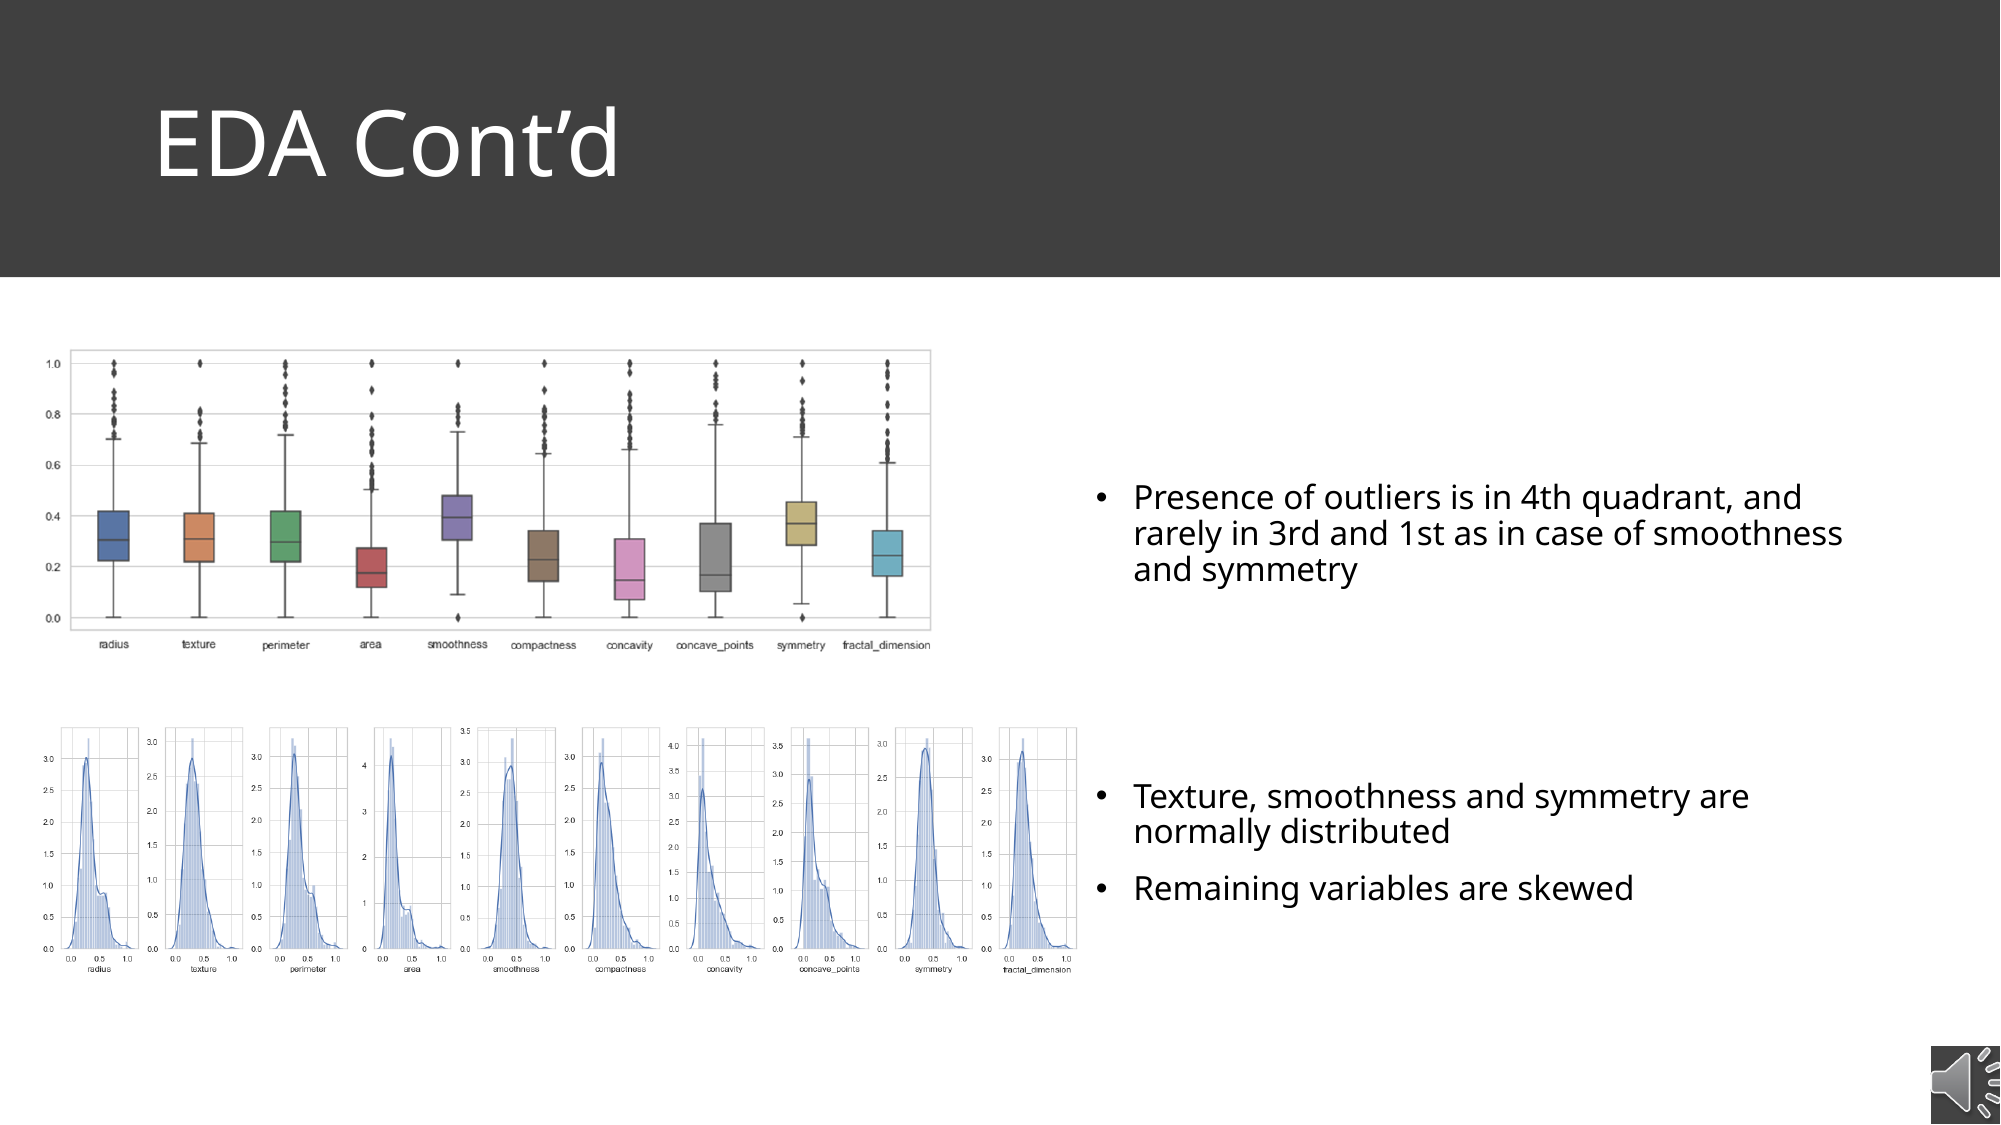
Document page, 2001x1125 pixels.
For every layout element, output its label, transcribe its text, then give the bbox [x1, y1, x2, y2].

title EDA Cont’d [137, 59, 1863, 234]
picture [37, 722, 1081, 978]
picture [37, 343, 939, 657]
list Presence of outliers is in 4th quadrant, and rarely in 3rd and 1st as in case of smoothness and symmetry Texture, smoothness and symmetry are normally distributed Remaining variables are skewed [1080, 299, 1863, 1014]
picture [1929, 1044, 2000, 1125]
